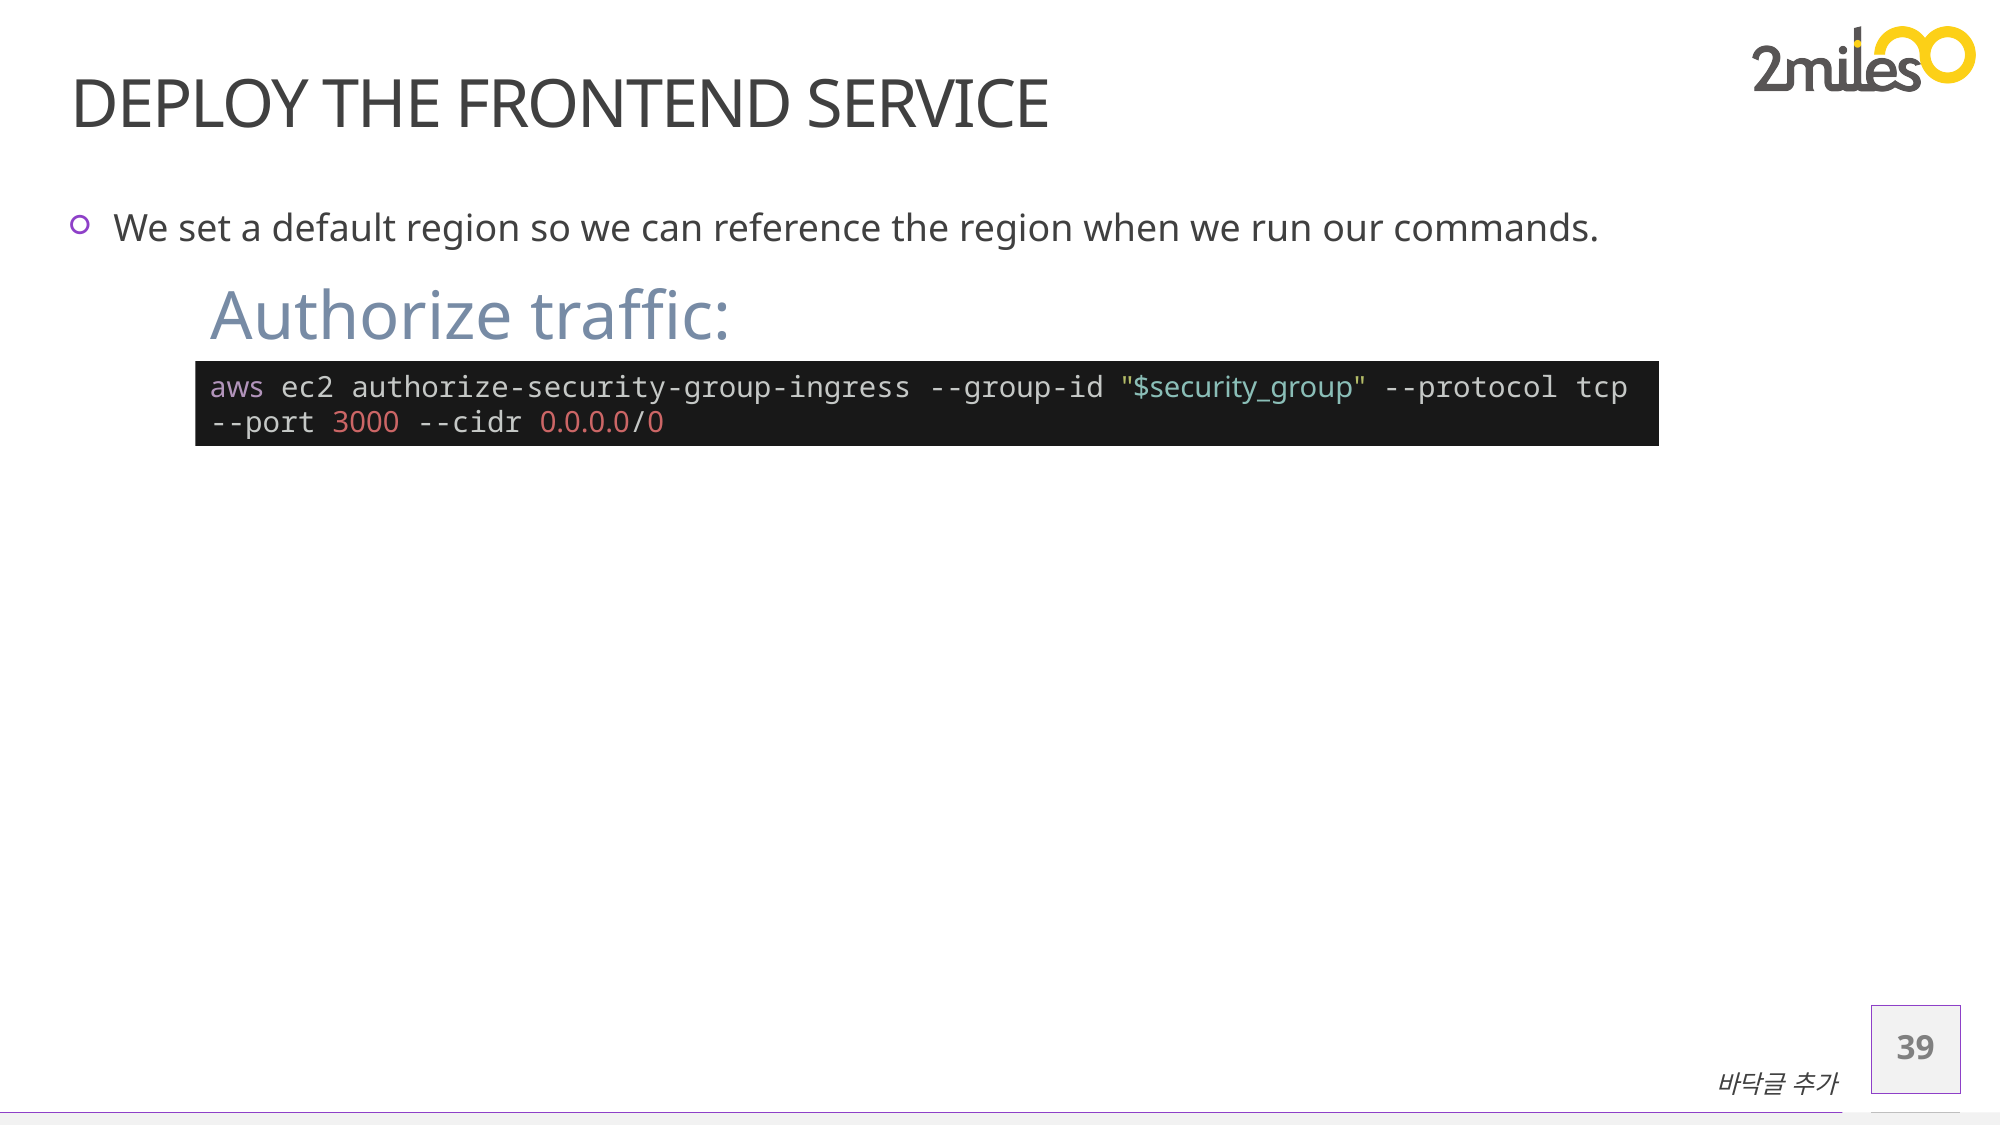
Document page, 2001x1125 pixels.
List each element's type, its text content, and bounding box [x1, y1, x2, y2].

list We set a default region so we can reference the region when we run our commands. [69, 208, 1930, 269]
slide_number 39 [1871, 1019, 1960, 1080]
picture [1752, 26, 1976, 92]
footer 바닥글 추가 [1163, 1064, 1838, 1099]
text_box aws ec2 authorize-security-group-ingress --group-id "$security_group" --protocol tcp --port 3000 --cidr 0.0.0.0/0 [195, 361, 1659, 446]
text_box Authorize traffic: [195, 264, 1359, 360]
title Deploy the Frontend Service [70, 70, 1932, 142]
